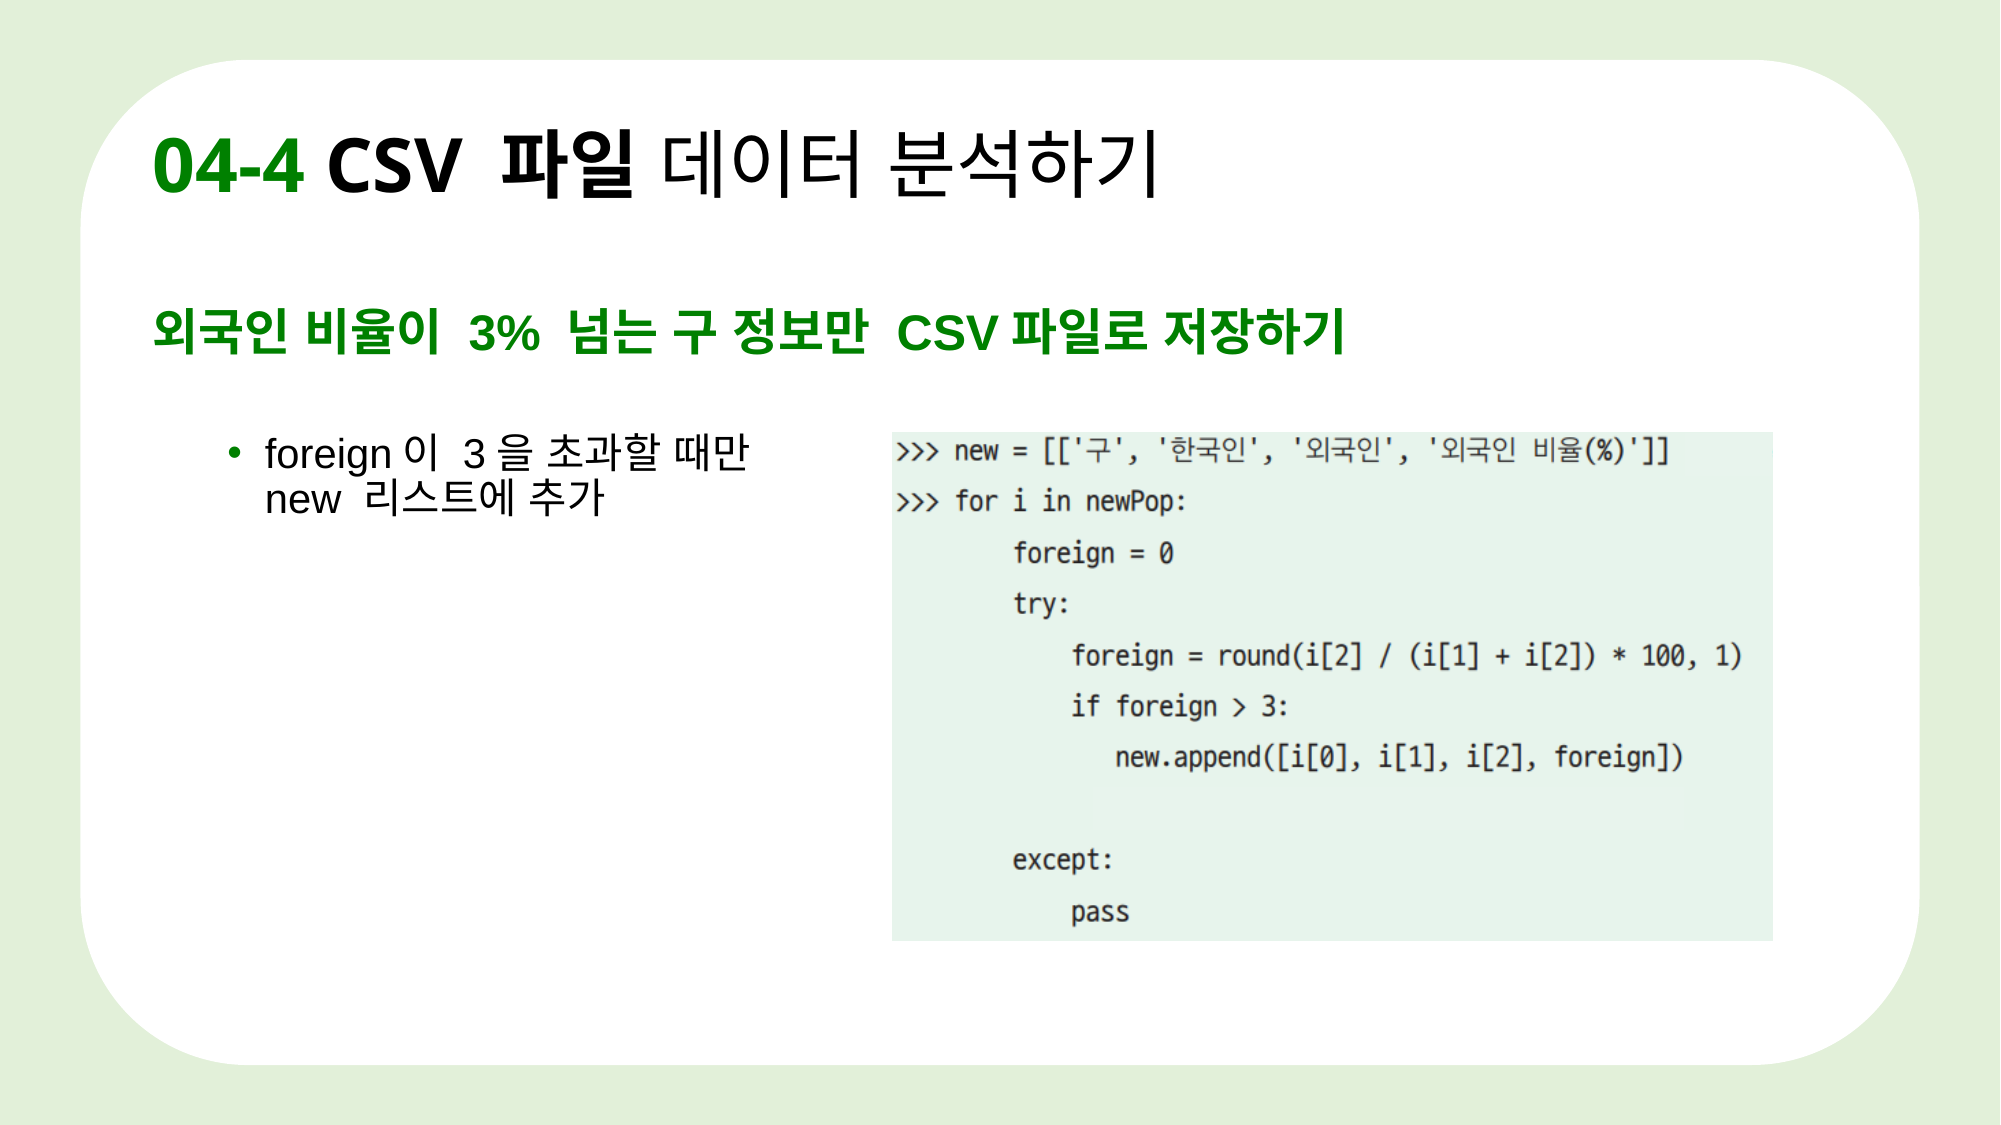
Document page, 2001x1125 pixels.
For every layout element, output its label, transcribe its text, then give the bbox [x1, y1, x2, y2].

list 외국인 비율이 3% 넘는 구 정보만 CSV파일로 저장하기 foreign이 3을 초과할 때만 new 리스트에 추가 [137, 299, 1863, 1014]
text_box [891, 432, 1773, 942]
title 04-4 CSV 파일 데이터 분석하기 [137, 59, 1863, 278]
